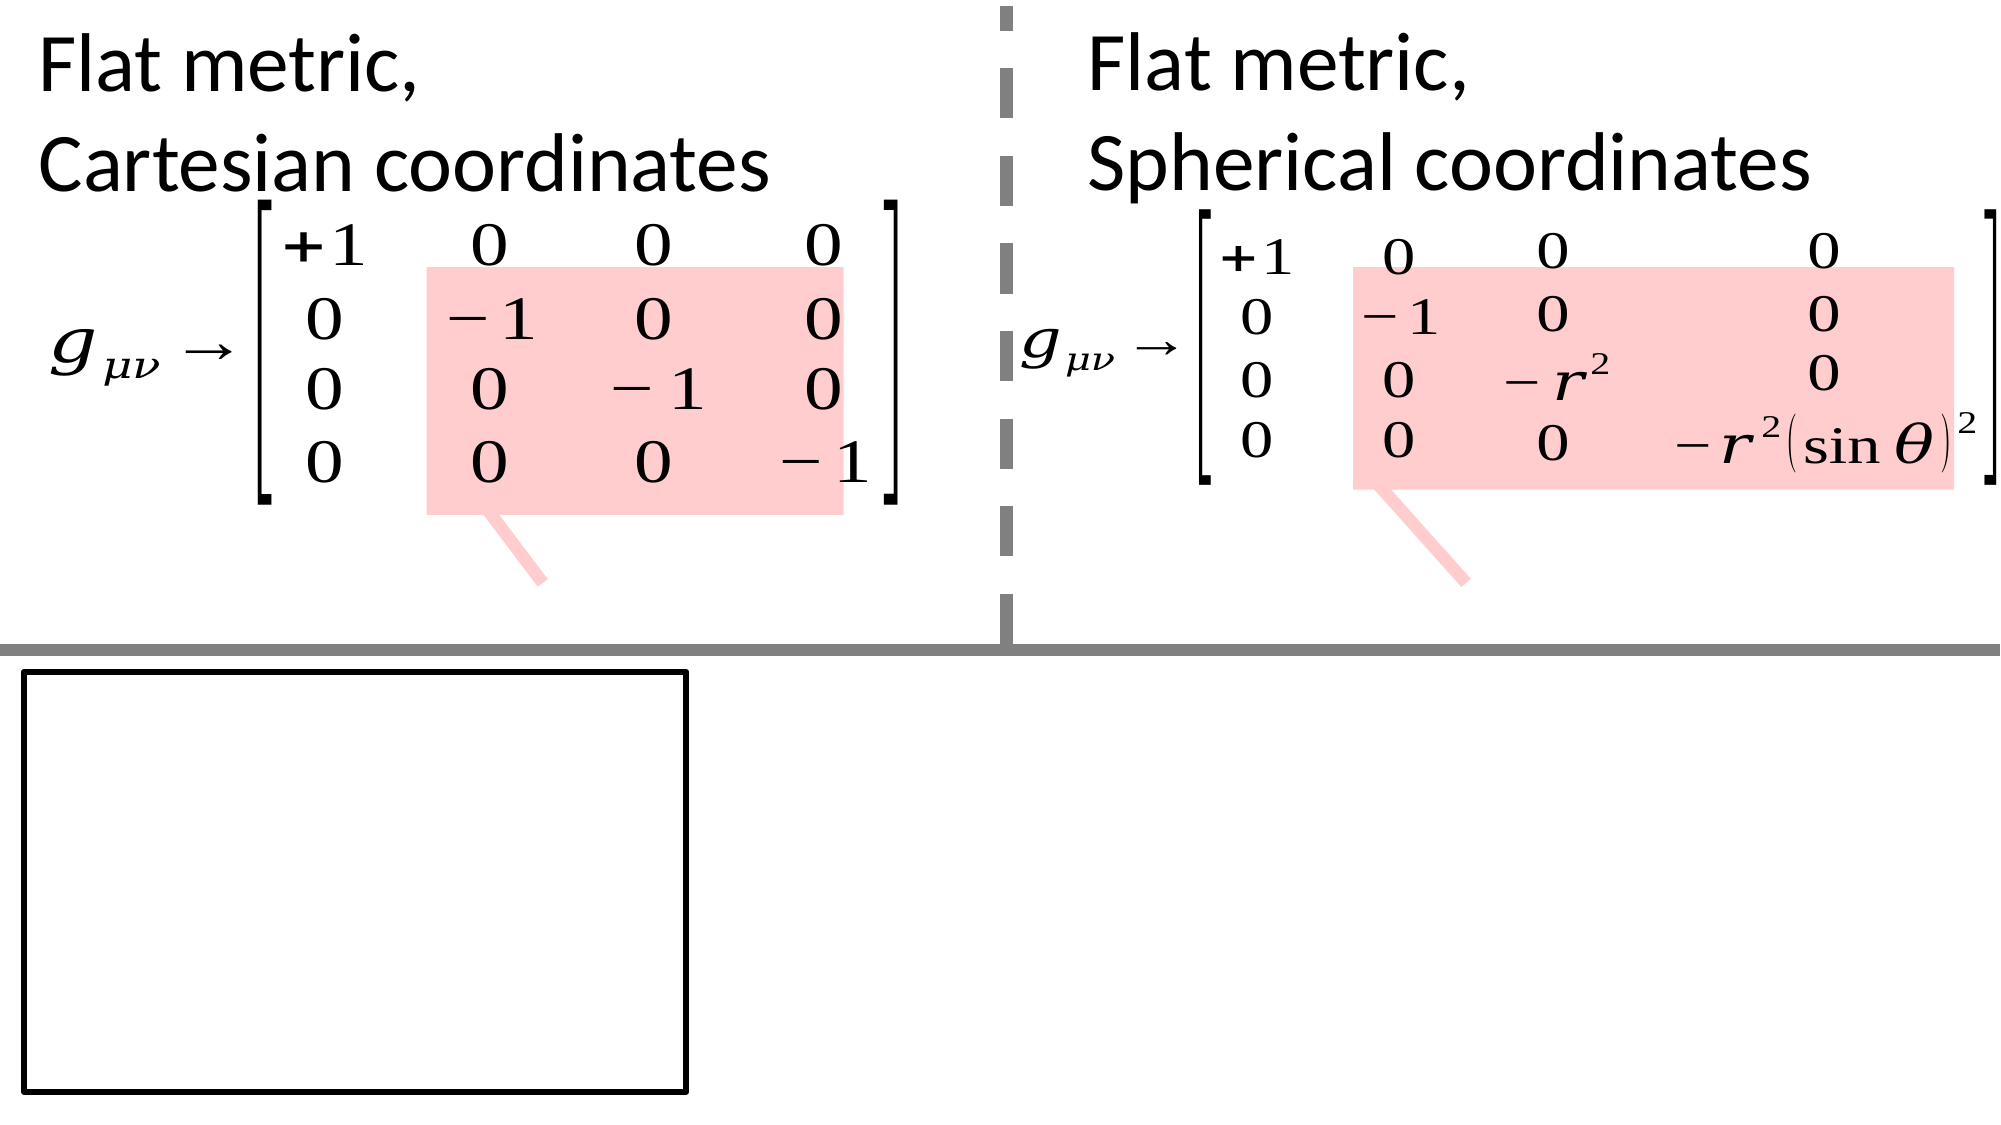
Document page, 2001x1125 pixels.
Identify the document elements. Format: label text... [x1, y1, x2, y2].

text_box Flat metric, Spherical coordinates [1073, 0, 1914, 215]
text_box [1007, 267, 1955, 645]
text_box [426, 267, 1006, 645]
text_box Flat metric, Cartesian coordinates [23, 0, 927, 216]
